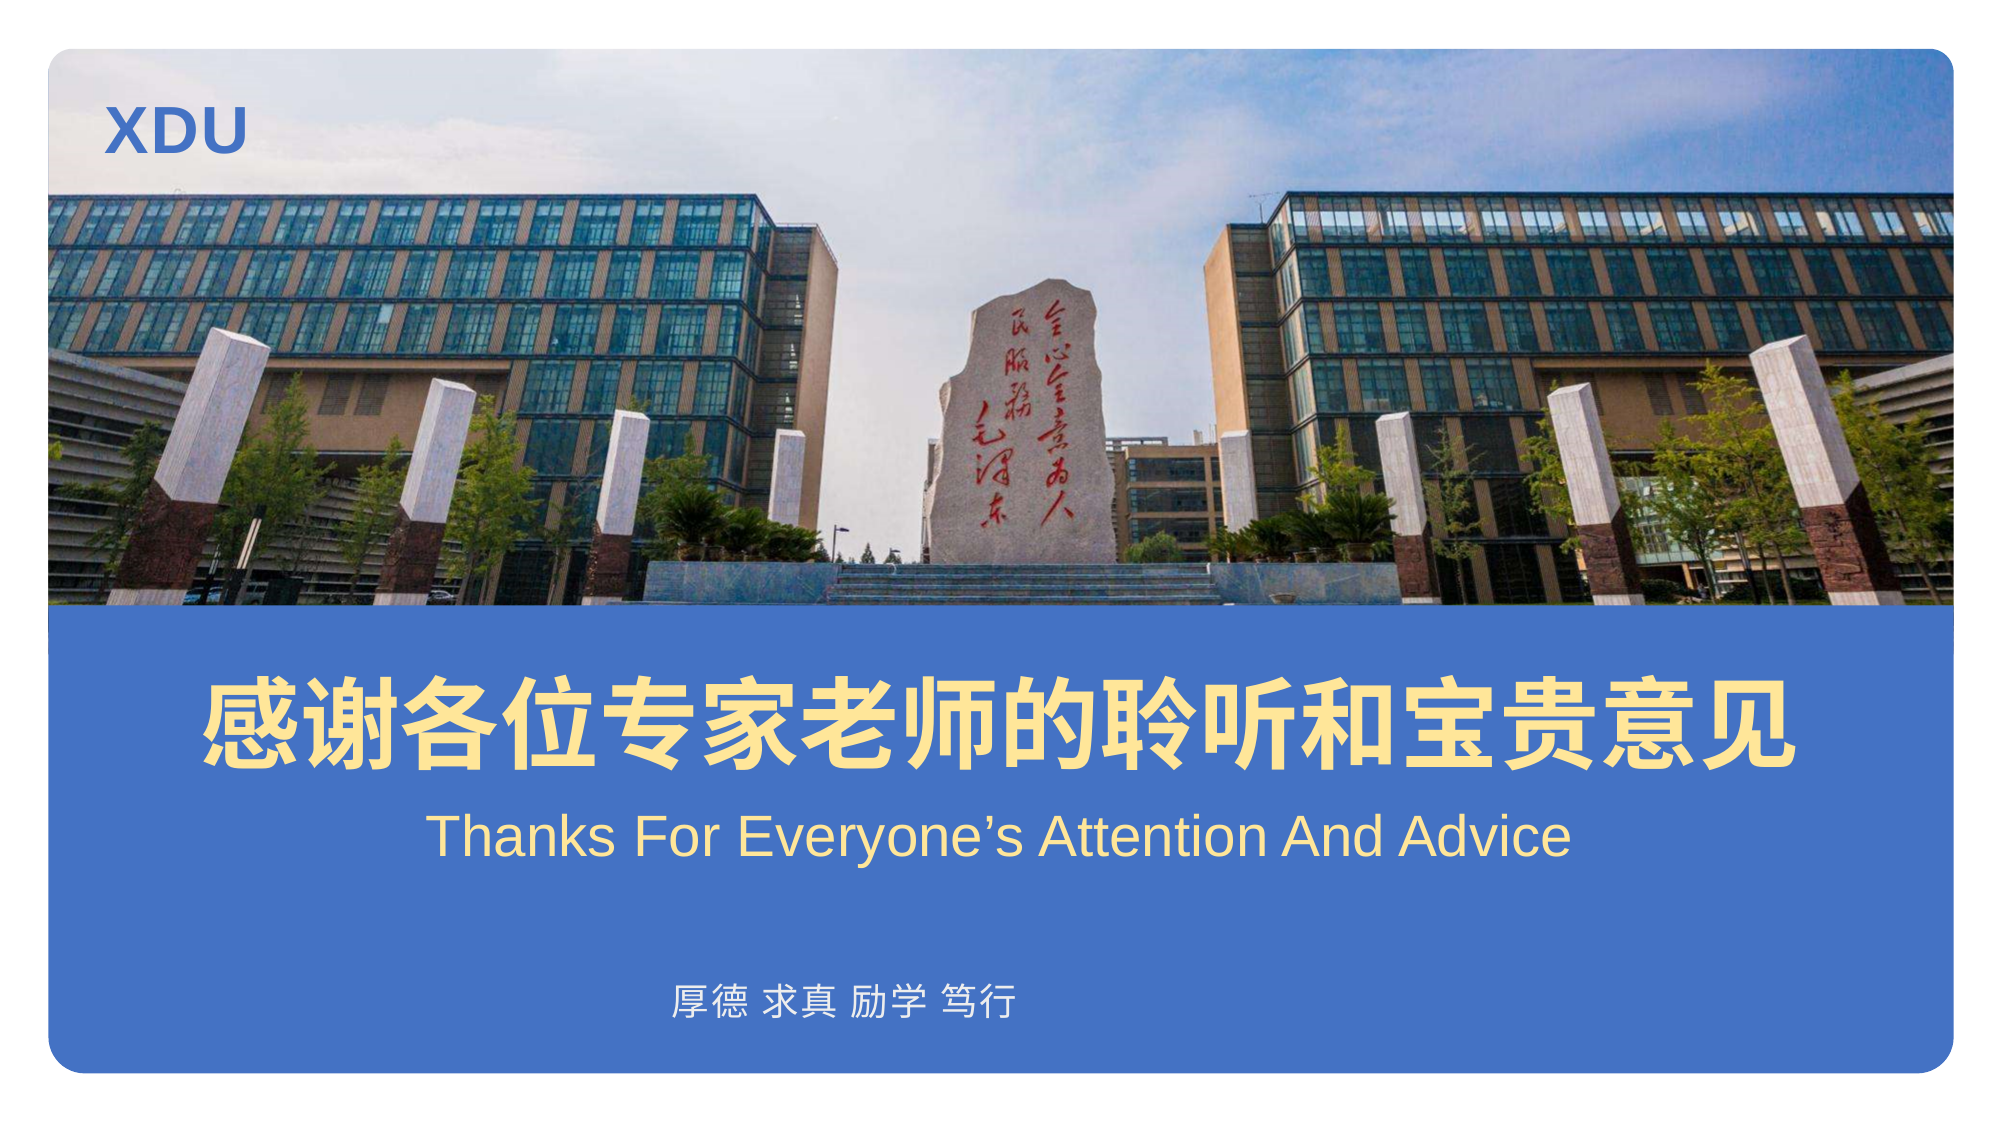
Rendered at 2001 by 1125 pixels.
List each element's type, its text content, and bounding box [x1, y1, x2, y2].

text_box Thanks For Everyone’s Attention And Advice [411, 790, 1589, 876]
text_box XDU [89, 55, 265, 174]
text_box 厚德 求真 励学 笃行 [656, 956, 1346, 1030]
text_box [47, 47, 1955, 604]
text_box [47, 604, 1955, 1075]
text_box 感谢各位专家老师的聆听和宝贵意见 [185, 654, 1815, 790]
